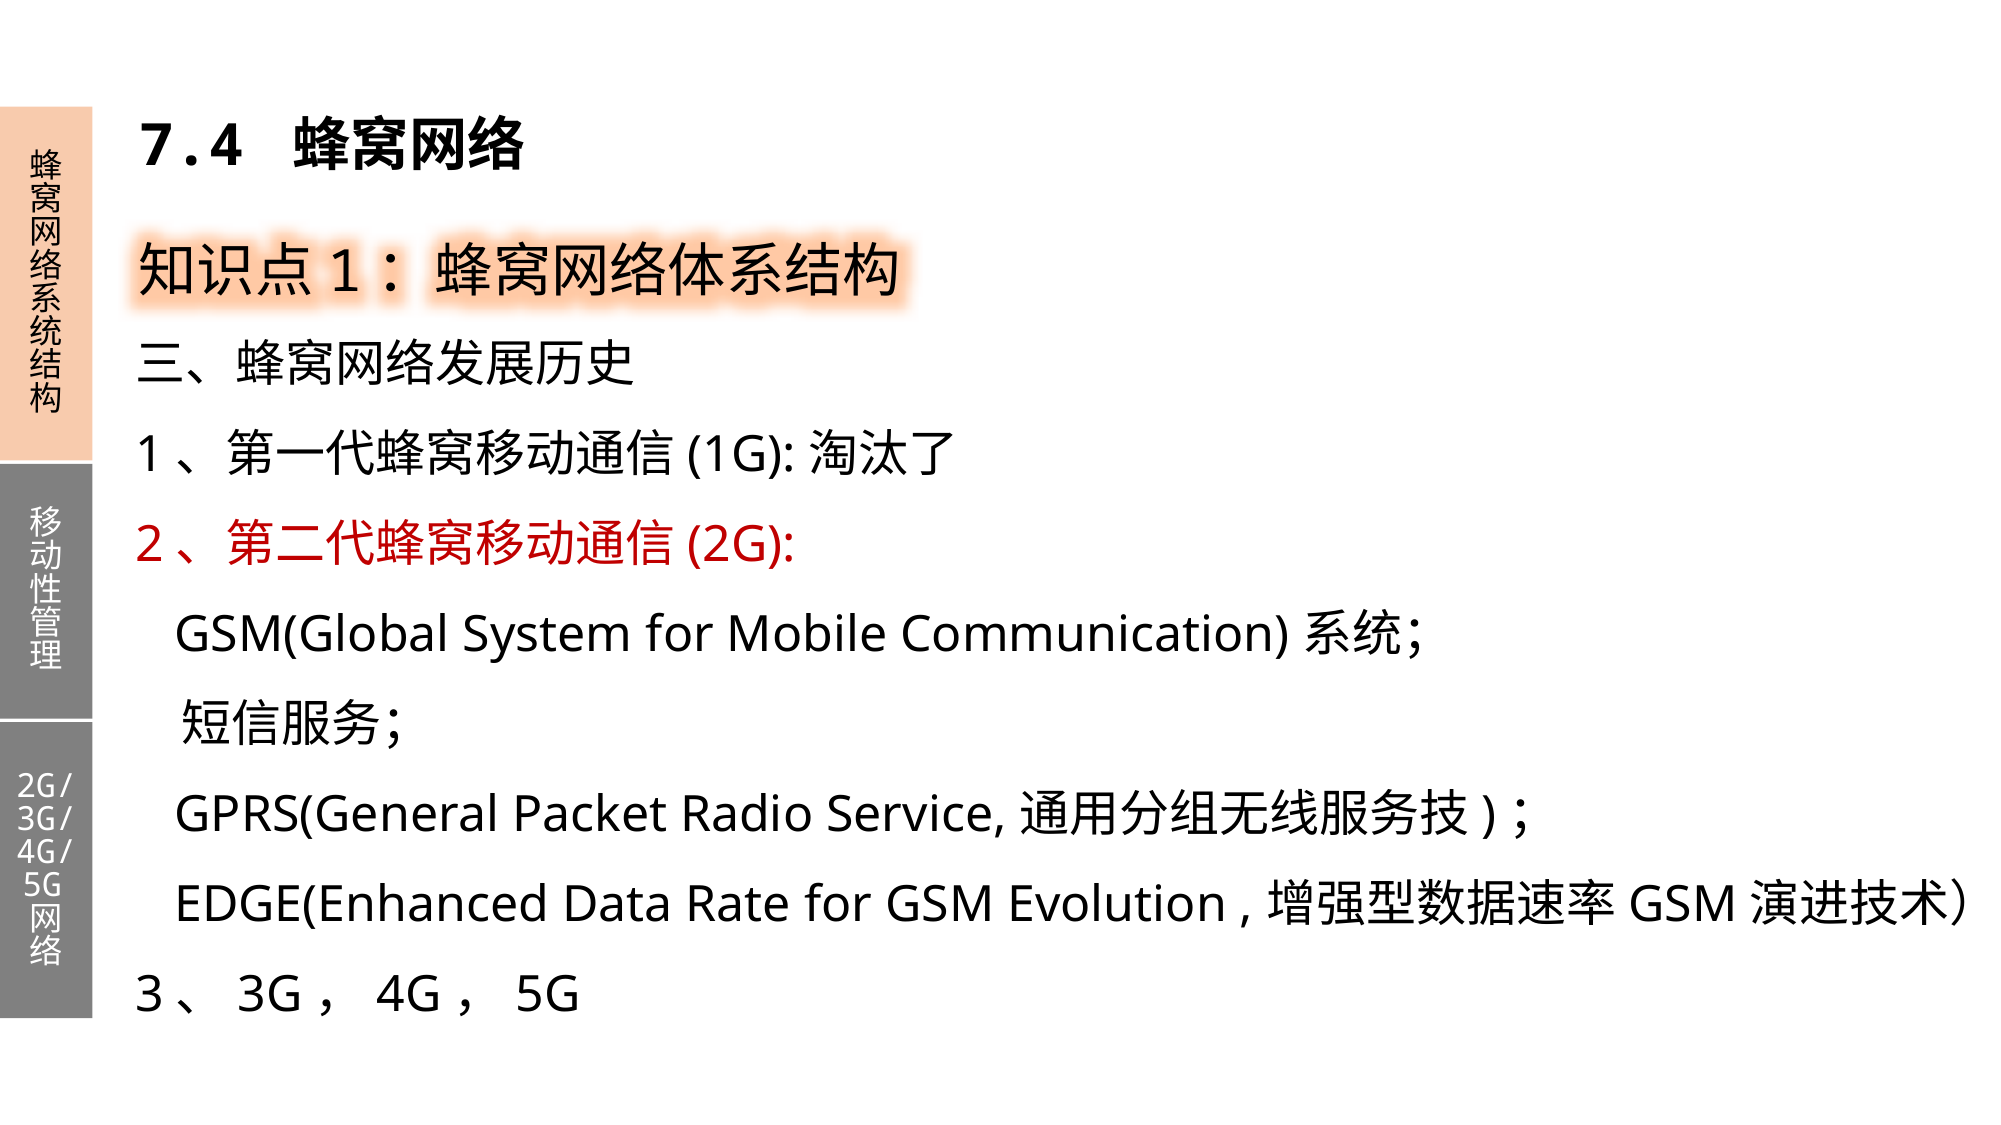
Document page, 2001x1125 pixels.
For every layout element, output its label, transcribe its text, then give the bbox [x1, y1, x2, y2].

text_box 7.4 蜂窝网络 [120, 97, 1568, 152]
text_box 三、蜂窝网络发展历史 1、第一代蜂窝移动通信(1G):淘汰了 2、第二代蜂窝移动通信(2G): GSM(Global System for Mobile Communication)系统； 短信服务； GPRS(General Packet Radio Service,通用分组无线服务技)； EDGE(Enhanced Data Rate for GSM Evolution ,增强型数据速率GSM演进技术） 3、3G，4G，5G [120, 294, 2000, 1029]
text_box 知识点1：蜂窝网络体系结构 [120, 172, 1945, 294]
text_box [0, 106, 93, 1019]
